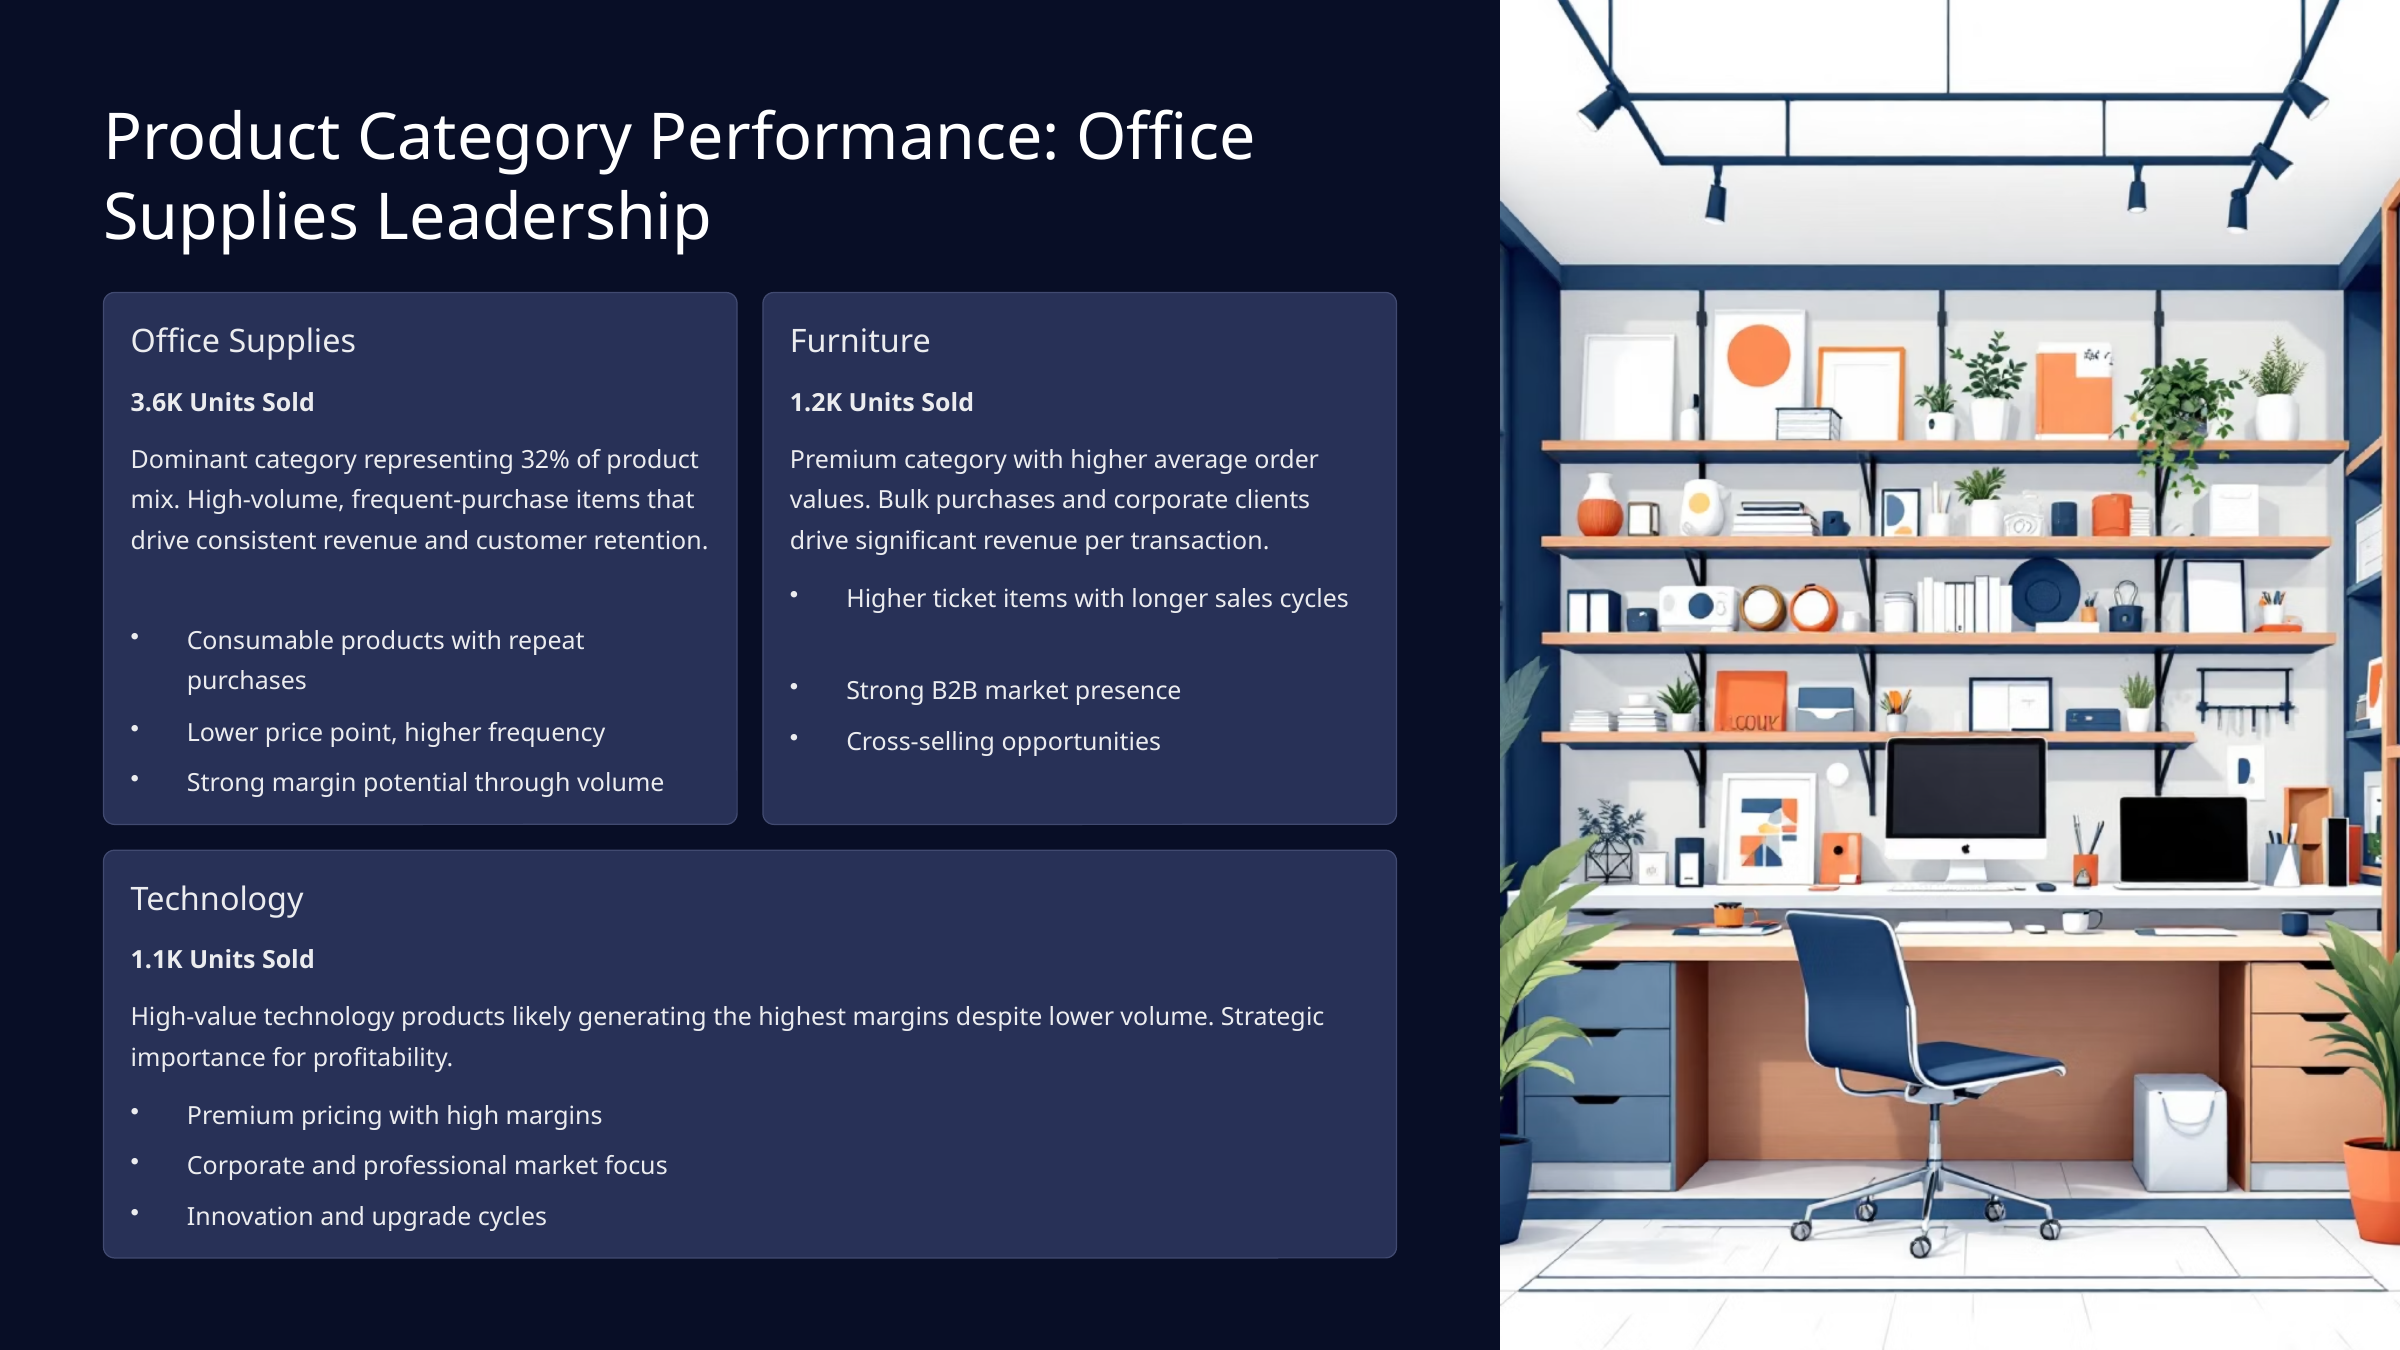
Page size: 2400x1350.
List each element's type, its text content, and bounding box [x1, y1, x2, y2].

text_box Technology [130, 877, 455, 918]
text_box 1.1K Units Sold [130, 933, 1370, 975]
text_box 3.6K Units Sold [130, 375, 710, 417]
text_box [103, 850, 1397, 1258]
text_box [103, 292, 738, 825]
text_box Higher ticket items with longer sales cycles [789, 572, 1370, 655]
text_box 1.2K Units Sold [789, 375, 1370, 417]
picture [1499, 0, 2400, 1350]
text_box Consumable products with repeat purchases [130, 613, 710, 697]
text_box Dominant category representing 32% of product mix. High-volume, frequent-purchase items that drive consistent revenue and customer retention. [130, 432, 710, 599]
text_box Innovation and upgrade cycles [130, 1189, 1370, 1231]
text_box Premium pricing with high margins [130, 1088, 1370, 1130]
text_box Product Category Performance: Office Supplies Leadership [103, 91, 1397, 254]
text_box Strong B2B market presence [789, 664, 1370, 706]
text_box [762, 292, 1397, 825]
text_box High-value technology products likely generating the highest margins despite lower volume. Strategic importance for profitability. [130, 990, 1370, 1073]
text_box Office Supplies [130, 319, 455, 361]
text_box Cross-selling opportunities [789, 714, 1370, 756]
text_box Corporate and professional market focus [130, 1138, 1370, 1181]
text_box Furniture [790, 319, 1114, 361]
text_box Lower price point, higher frequency [130, 705, 710, 747]
text_box Strong margin potential through volume [130, 755, 710, 798]
text_box Premium category with higher average order values. Bulk purchases and corporate clients drive significant revenue per transaction. [789, 432, 1370, 557]
